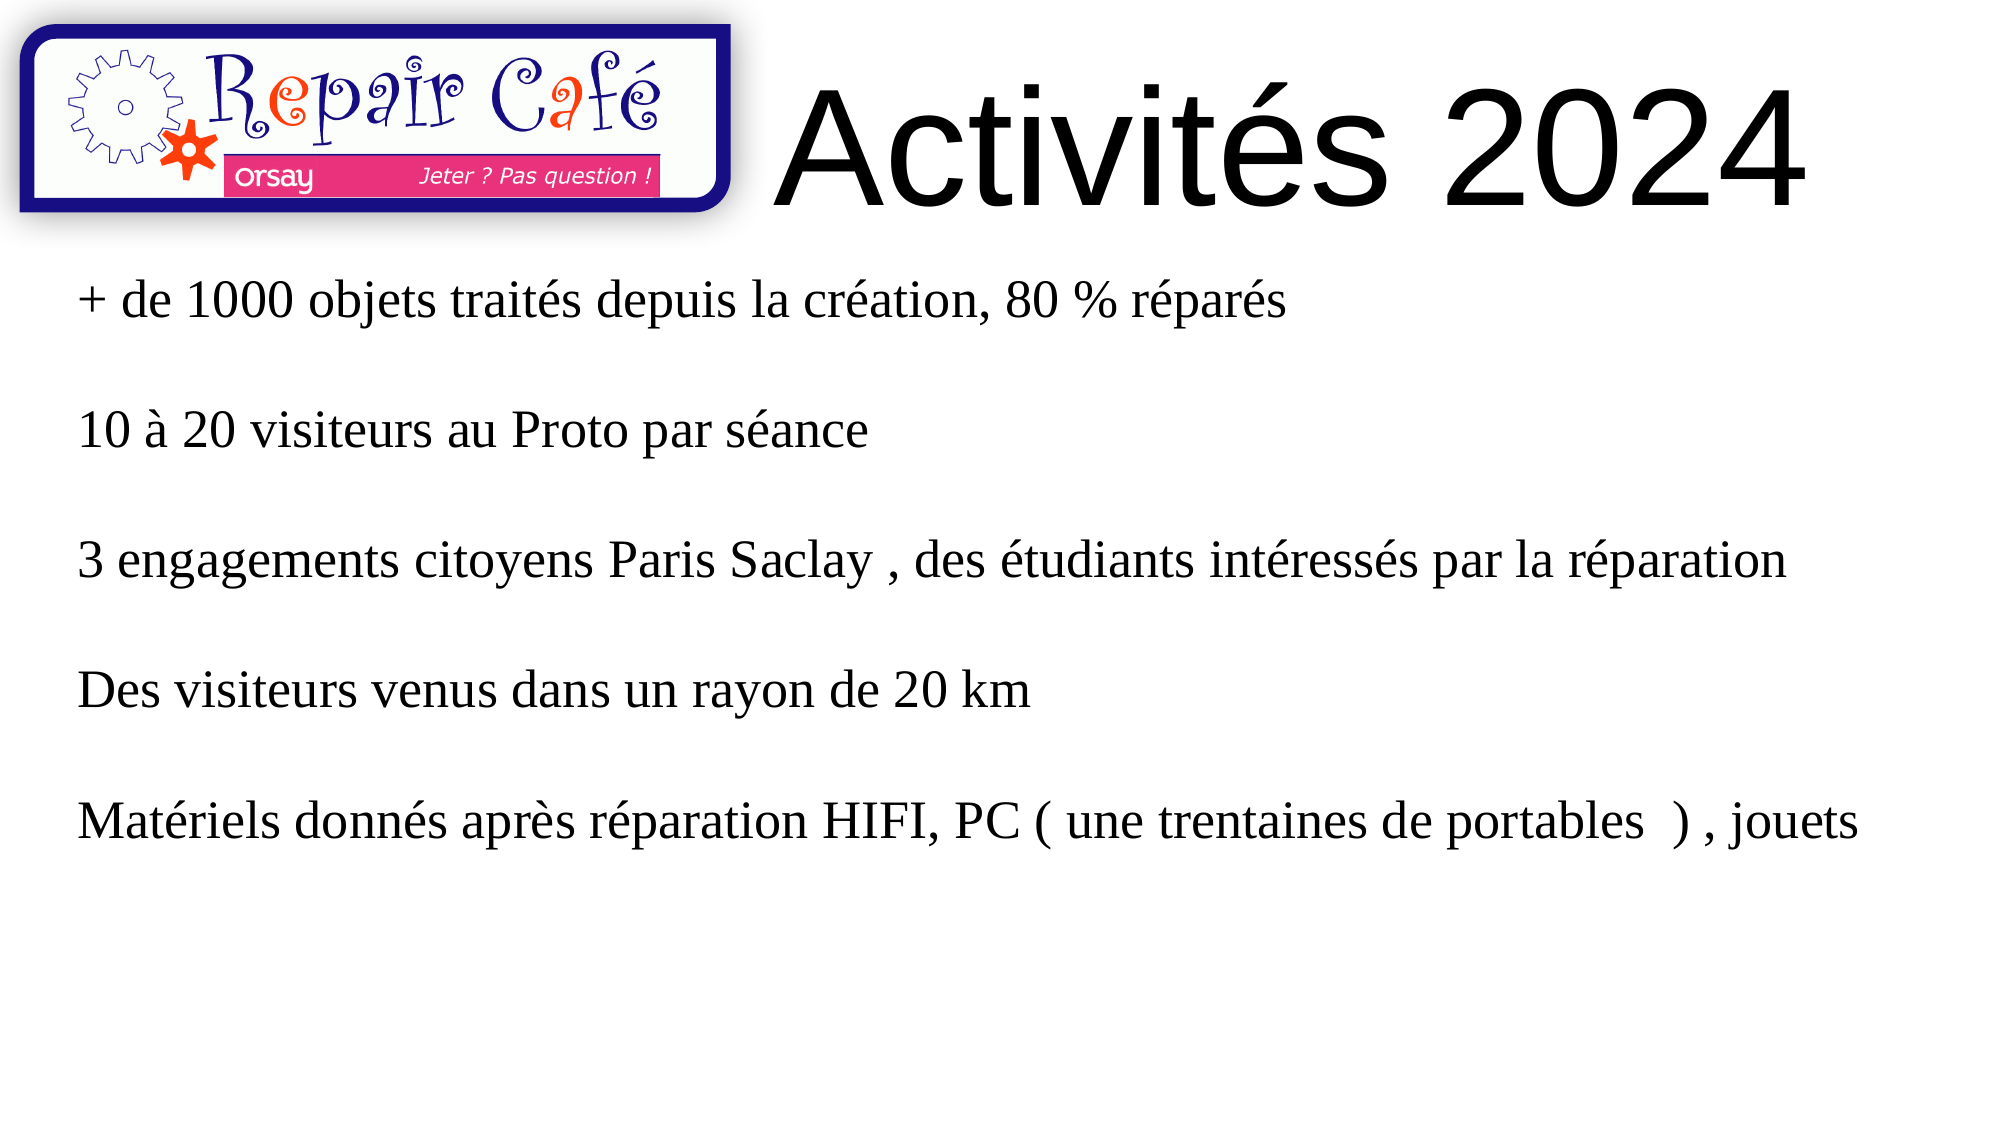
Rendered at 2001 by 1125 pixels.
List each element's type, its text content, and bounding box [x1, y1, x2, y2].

picture [35, 39, 716, 197]
list + de 1000 objets traités depuis la création, 80 % réparés 10 à 20 visiteurs au Proto par séance 3 engagements citoyens Paris Saclay , des étudiants intéressés par la réparation Des visiteurs venus dans un rayon de 20 km Matériels donnés après réparation HIFI, PC ( une trentaines de portables ) , jouets [77, 263, 1901, 916]
title Activités 2024 [773, 44, 1900, 233]
